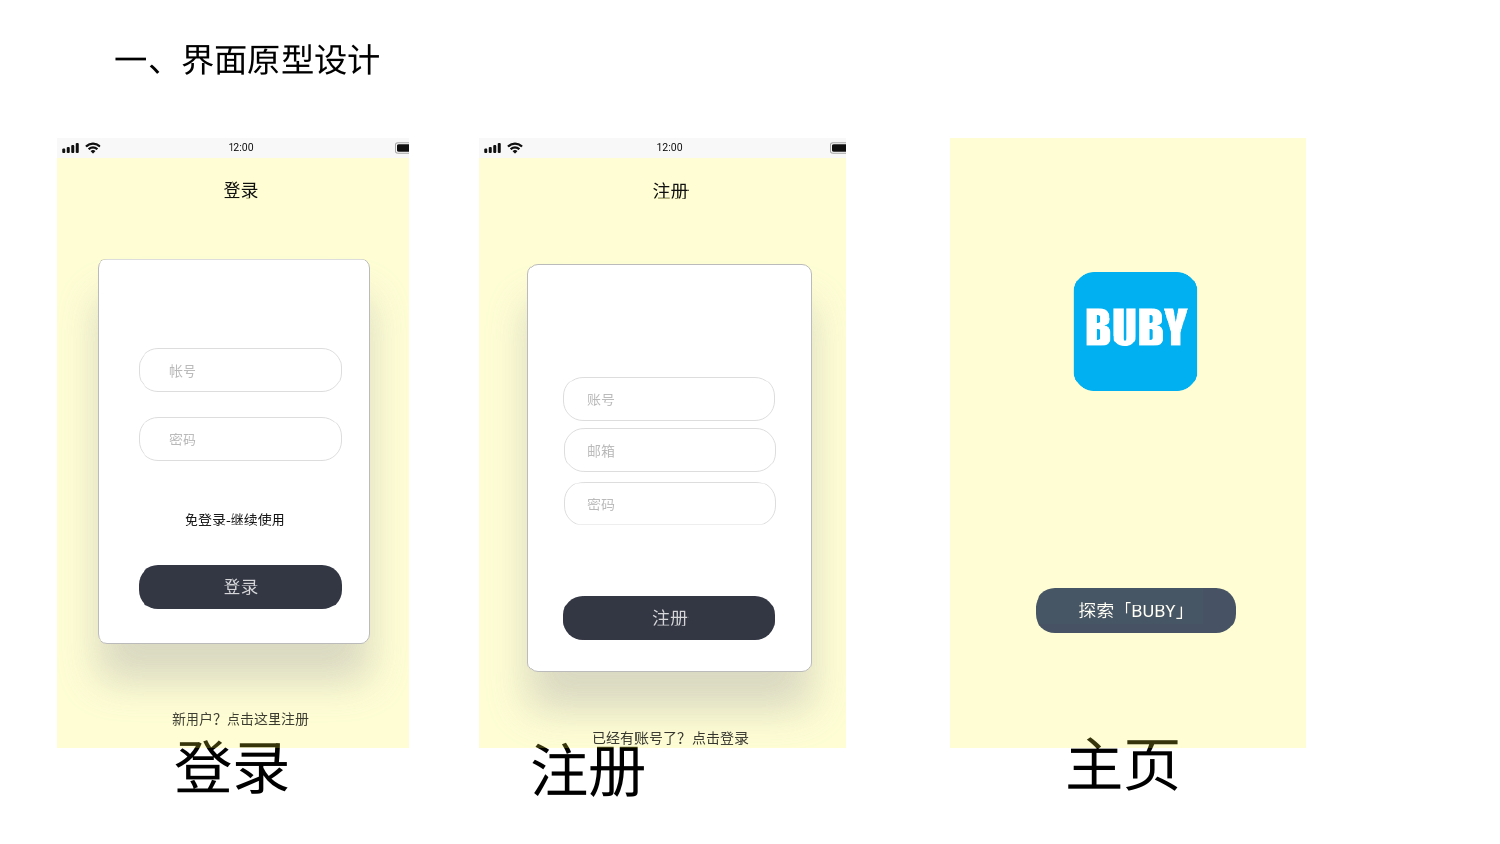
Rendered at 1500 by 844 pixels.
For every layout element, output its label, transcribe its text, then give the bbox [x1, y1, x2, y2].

picture [479, 138, 846, 748]
text_box 主页 [1050, 756, 1197, 806]
text_box 登录 [159, 756, 307, 809]
picture [57, 138, 409, 748]
text_box 一、界面原型设计 [100, 32, 562, 87]
text_box 注册 [515, 756, 662, 812]
picture [950, 138, 1306, 748]
